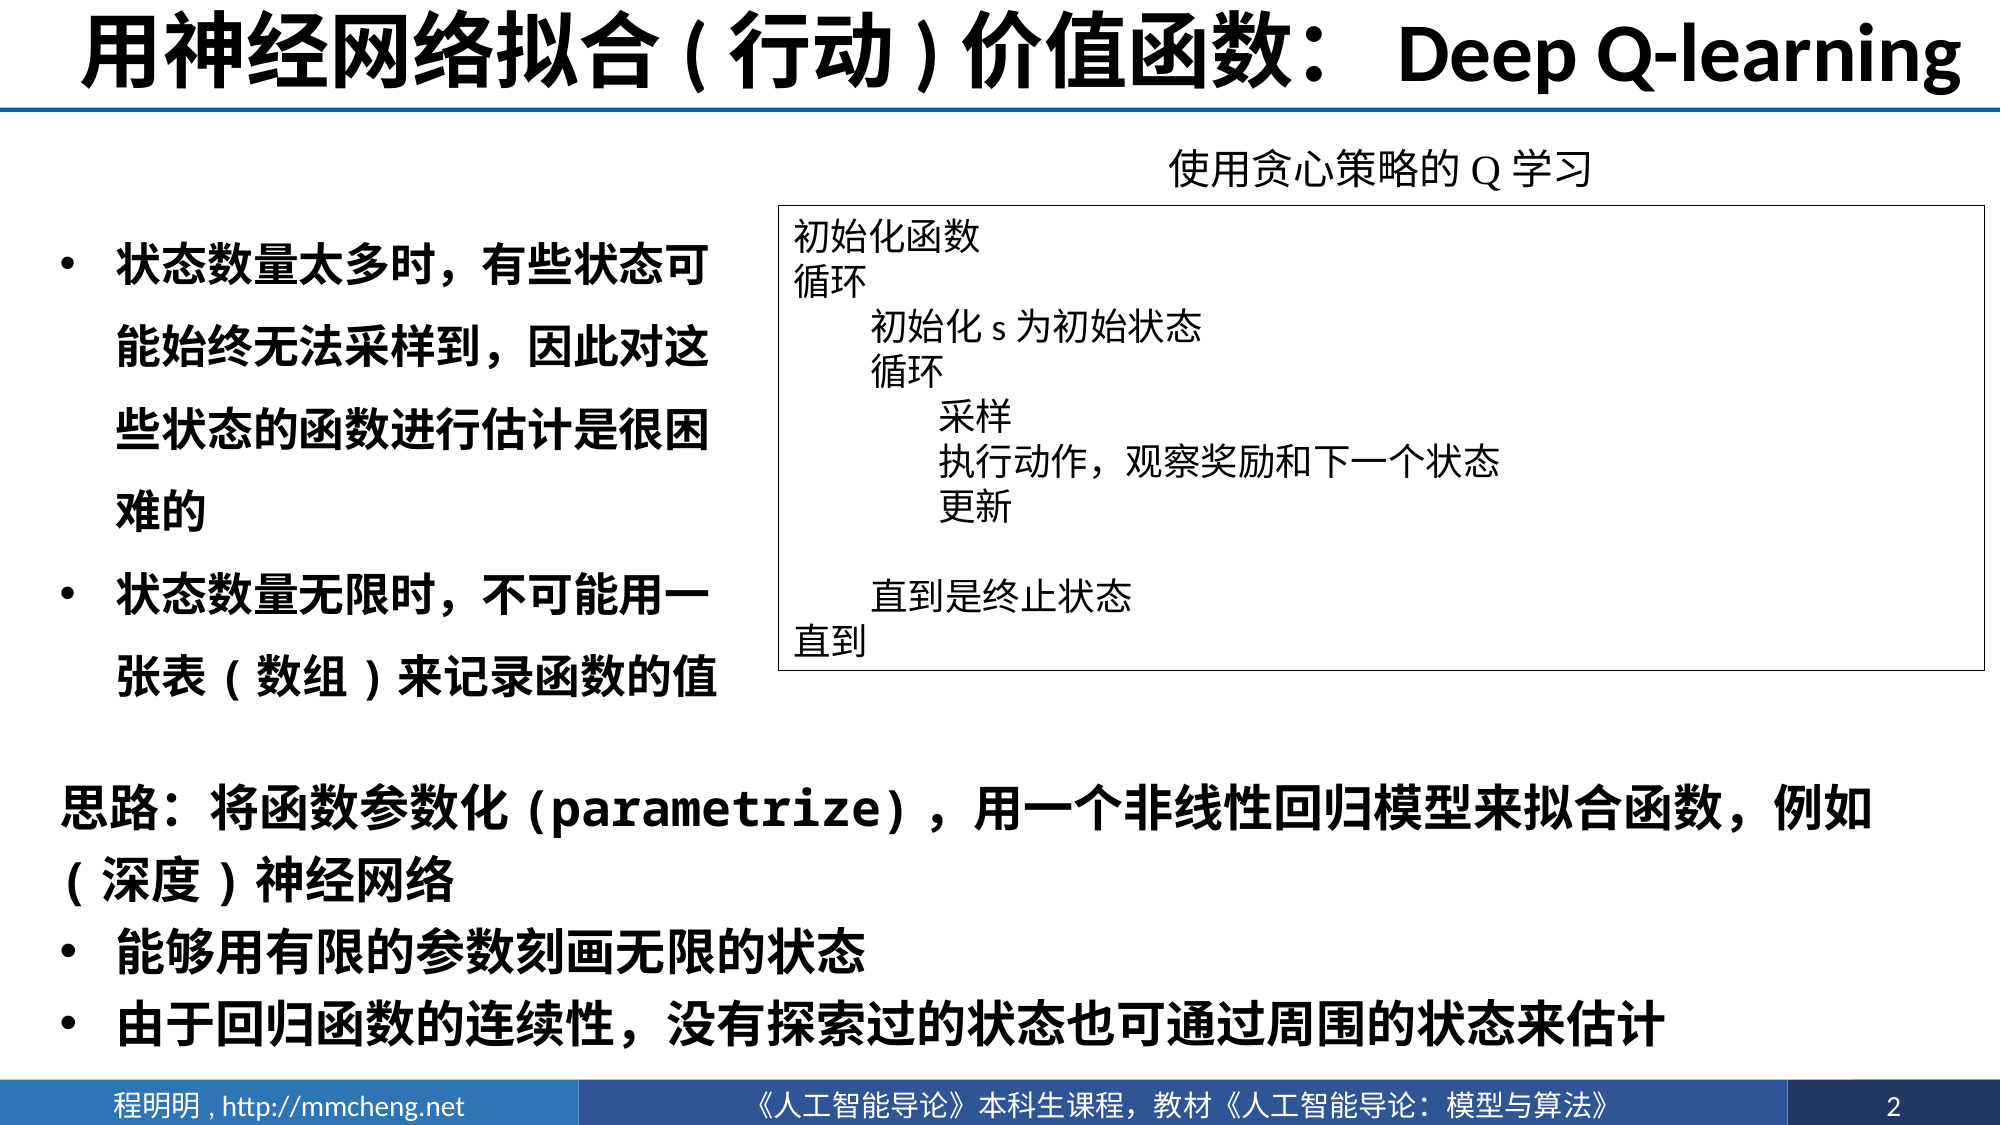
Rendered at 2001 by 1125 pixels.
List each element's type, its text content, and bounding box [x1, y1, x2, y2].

title 用神经网络拟合(行动)价值函数：Deep Q-learning [64, 0, 2000, 110]
